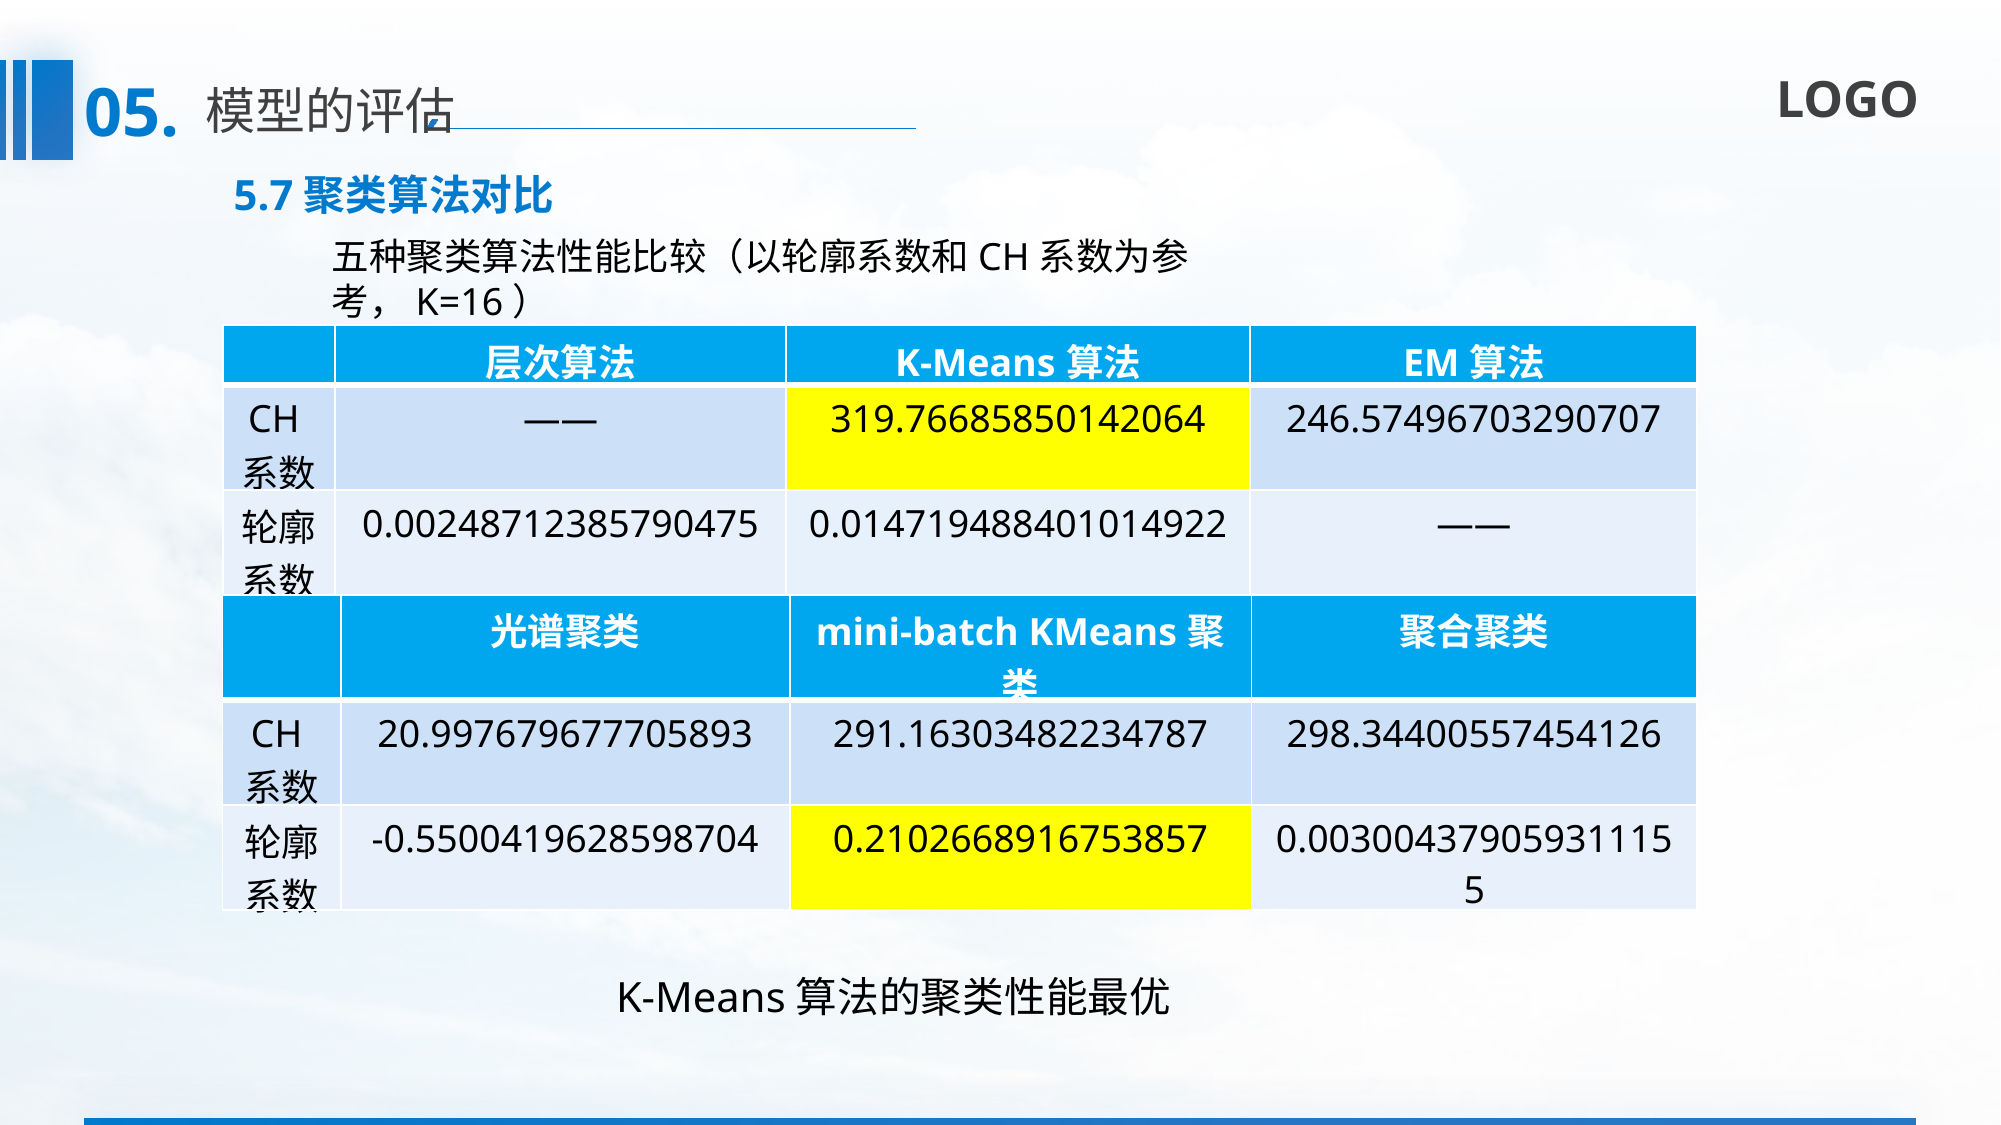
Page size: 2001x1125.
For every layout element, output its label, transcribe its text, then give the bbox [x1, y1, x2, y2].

table_header 光谱聚类 [342, 596, 789, 697]
table_header K-Means算法 [787, 326, 1249, 382]
table_header mini-batch KMeans聚类 [791, 596, 1251, 697]
text_box K-Means算法的聚类性能最优 [601, 963, 1640, 1029]
table_header [224, 326, 334, 382]
table_cell 246.57496703290707 [1251, 388, 1696, 489]
text_box 五种聚类算法性能比较（以轮廓系数和CH系数为参考，K=16） [316, 225, 1392, 324]
table_header 聚合聚类 [1252, 596, 1696, 697]
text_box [84, 69, 916, 151]
table_cell 20.997679677705893 [342, 703, 789, 804]
table_cell —— [1251, 491, 1696, 594]
table_cell -0.5500419628598704 [342, 806, 789, 909]
table_header 层次算法 [336, 326, 785, 382]
table_cell CH系数 [223, 703, 340, 804]
table_cell 291.16303482234787 [791, 703, 1251, 804]
table_cell 0.014719488401014922 [787, 491, 1249, 594]
table_cell 轮廓系数 [223, 806, 340, 909]
table_cell CH系数 [224, 388, 334, 489]
table_cell 0.003004379059311155 [1252, 806, 1696, 909]
text_box 5.7聚类算法对比 [222, 151, 735, 225]
table_cell 0.2102668916753857 [791, 806, 1251, 909]
table_cell 319.76685850142064 [787, 388, 1249, 489]
table_cell 轮廓系数 [224, 491, 334, 594]
table_header EM算法 [1251, 326, 1696, 382]
table_header [223, 596, 340, 697]
table_cell —— [336, 388, 785, 489]
table_cell 0.00248712385790475 [336, 491, 785, 594]
table_cell 298.34400557454126 [1252, 703, 1696, 804]
